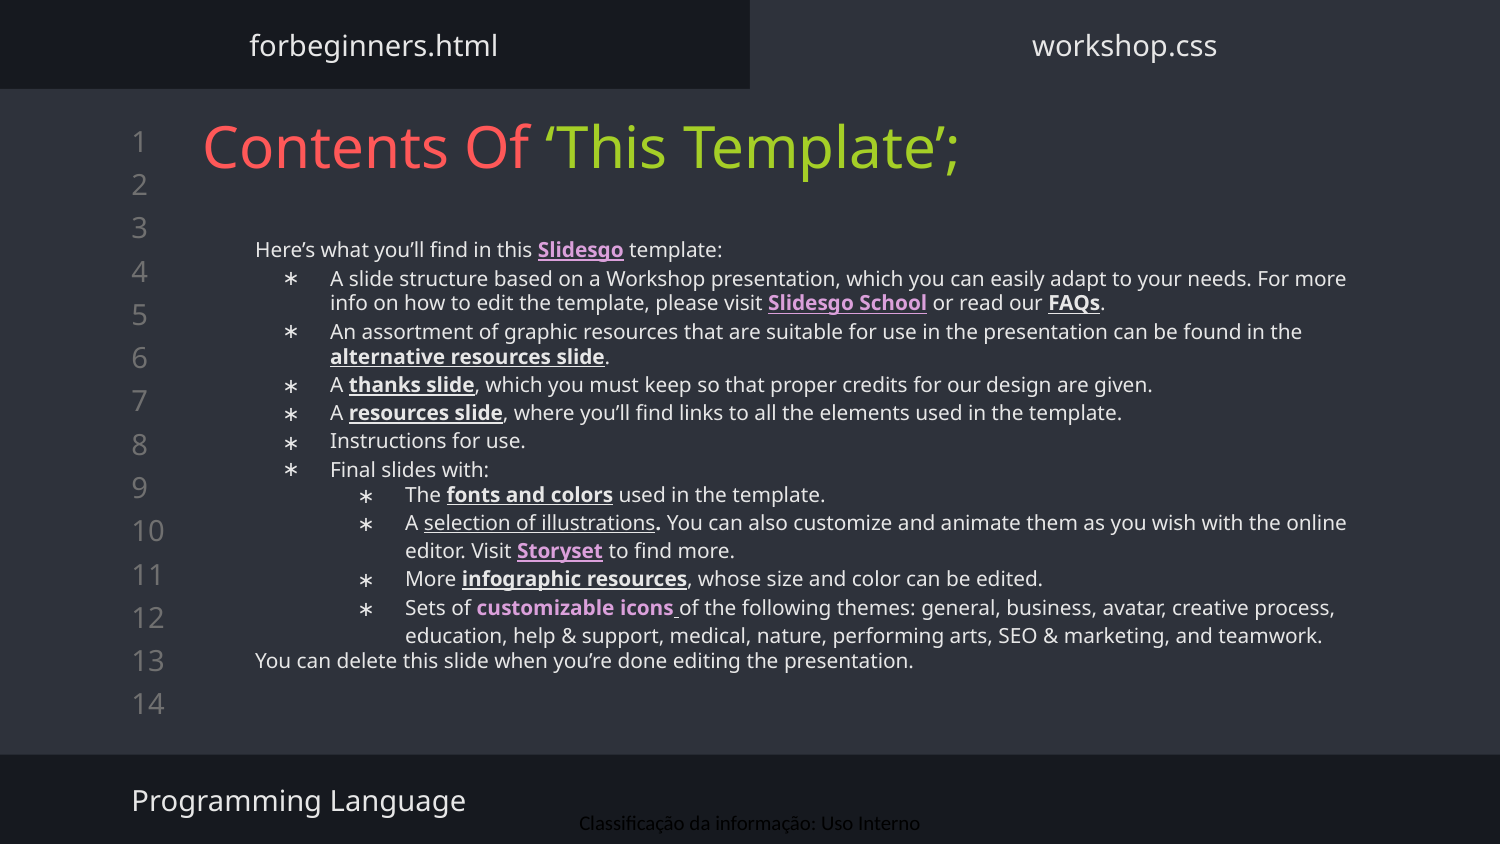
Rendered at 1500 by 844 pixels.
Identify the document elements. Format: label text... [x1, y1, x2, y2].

subtitle forbeginners.html [0, 15, 749, 74]
subtitle workshop.css [750, 15, 1500, 74]
list Here’s what you’ll find in this Slidesgo template: A slide structure based on a Workshop presentation, which you can easily adapt to your needs. For more info on how to edit the template, please visit Slidesgo School or read our FAQs. An assortment of graphic resources that are suitable for use in the presentation can be found in the alternative resources slide. A thanks slide, which you must keep so that proper credits for our design are given. A resources slide, where you’ll find links to all the elements used in the template. Instructions for use. Final slides with: The fonts and colors used in the template. A selection of illustrations. You can also customize and animate them as you wish with the online editor. Visit Storyset to find more. More infographic resources, whose size and color can be edited. Sets of customizable icons of the following themes: general, business, avatar, creative process, education, help & support, medical, nature, performing arts, SEO & marketing, and teamwork. You can delete this slide when you’re done editing the presentation. [240, 174, 1384, 735]
subtitle Programming Language [116, 770, 915, 829]
title Contents Of ‘This Template’; [187, 95, 1384, 185]
